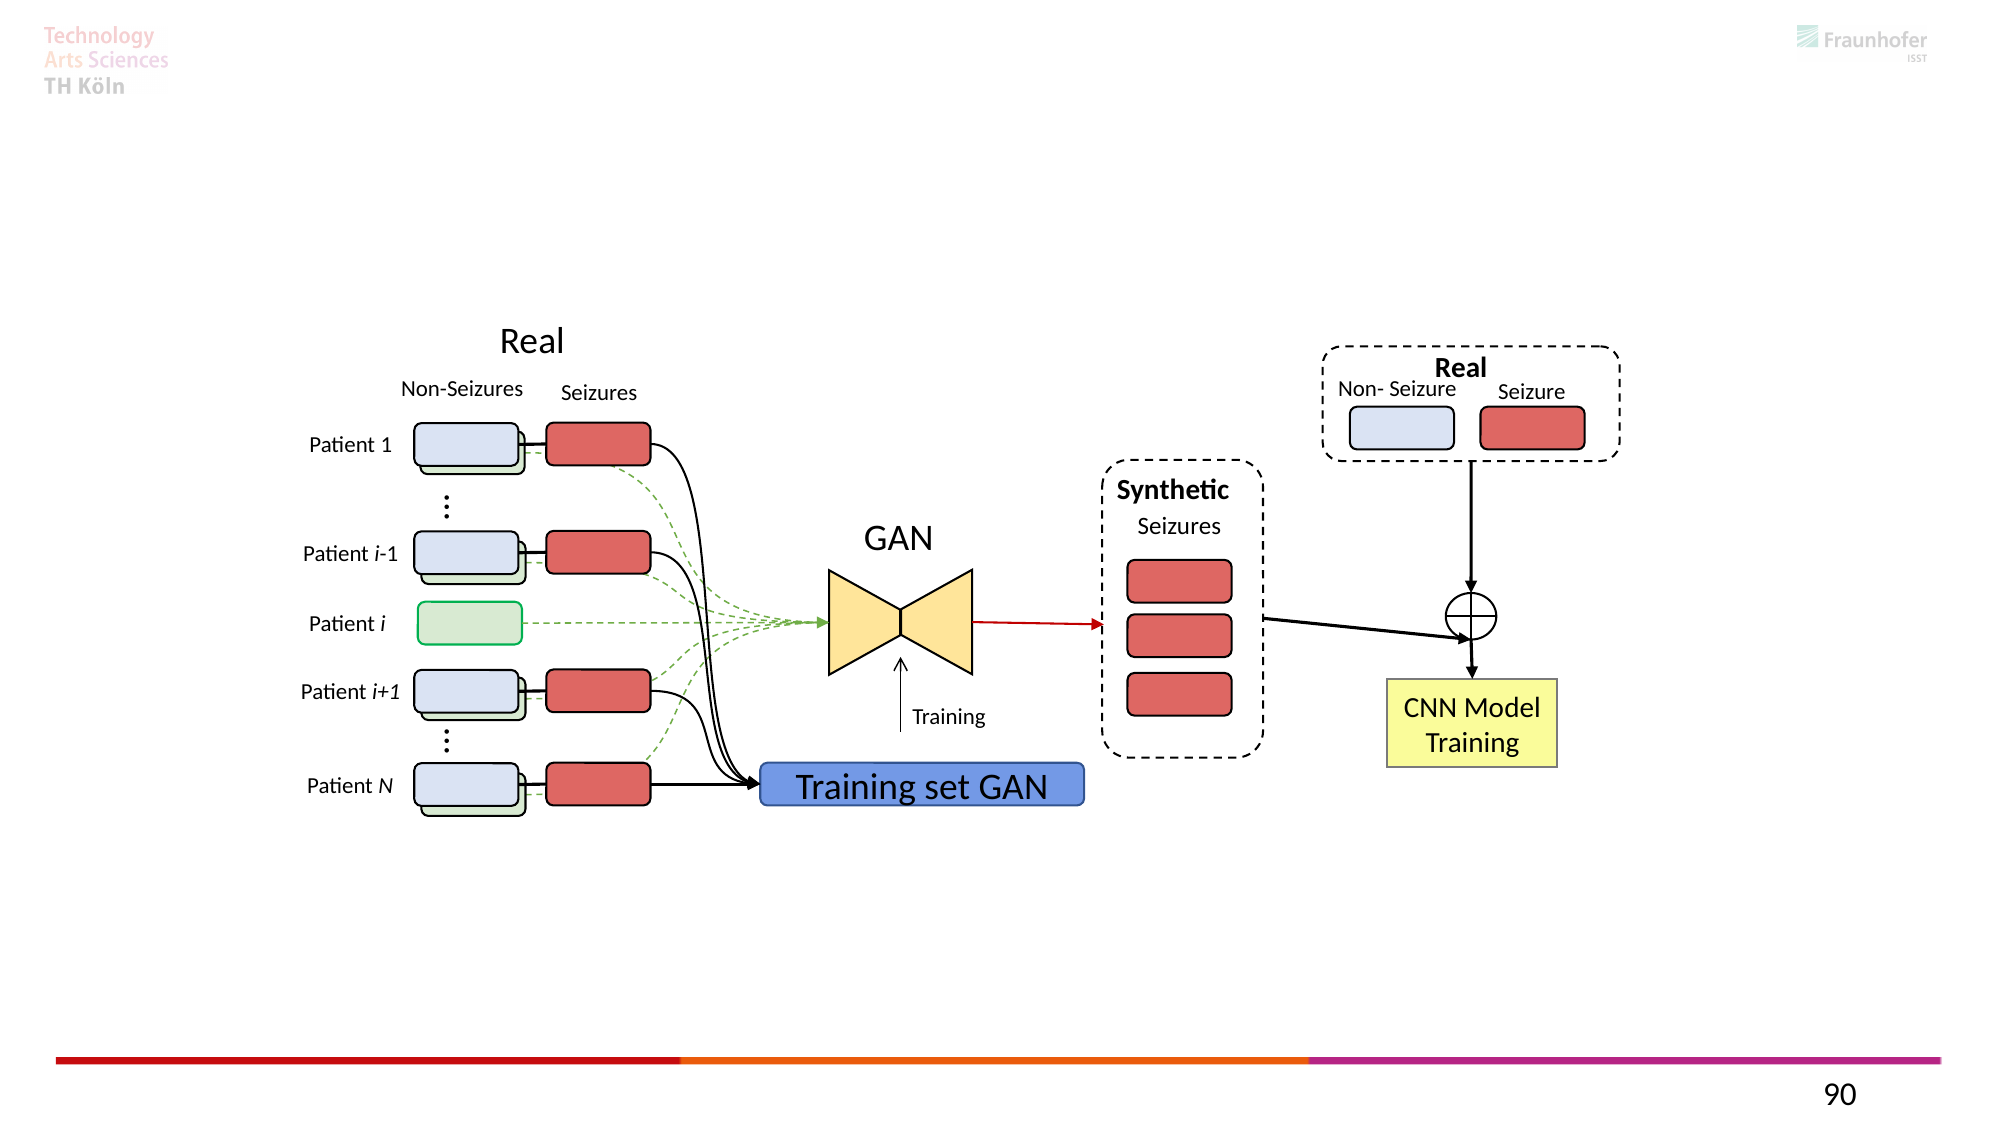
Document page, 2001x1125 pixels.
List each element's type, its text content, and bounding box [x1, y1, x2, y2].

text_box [285, 309, 1620, 816]
slide_number 90 [1771, 1058, 1872, 1125]
picture [55, 1057, 1945, 1066]
